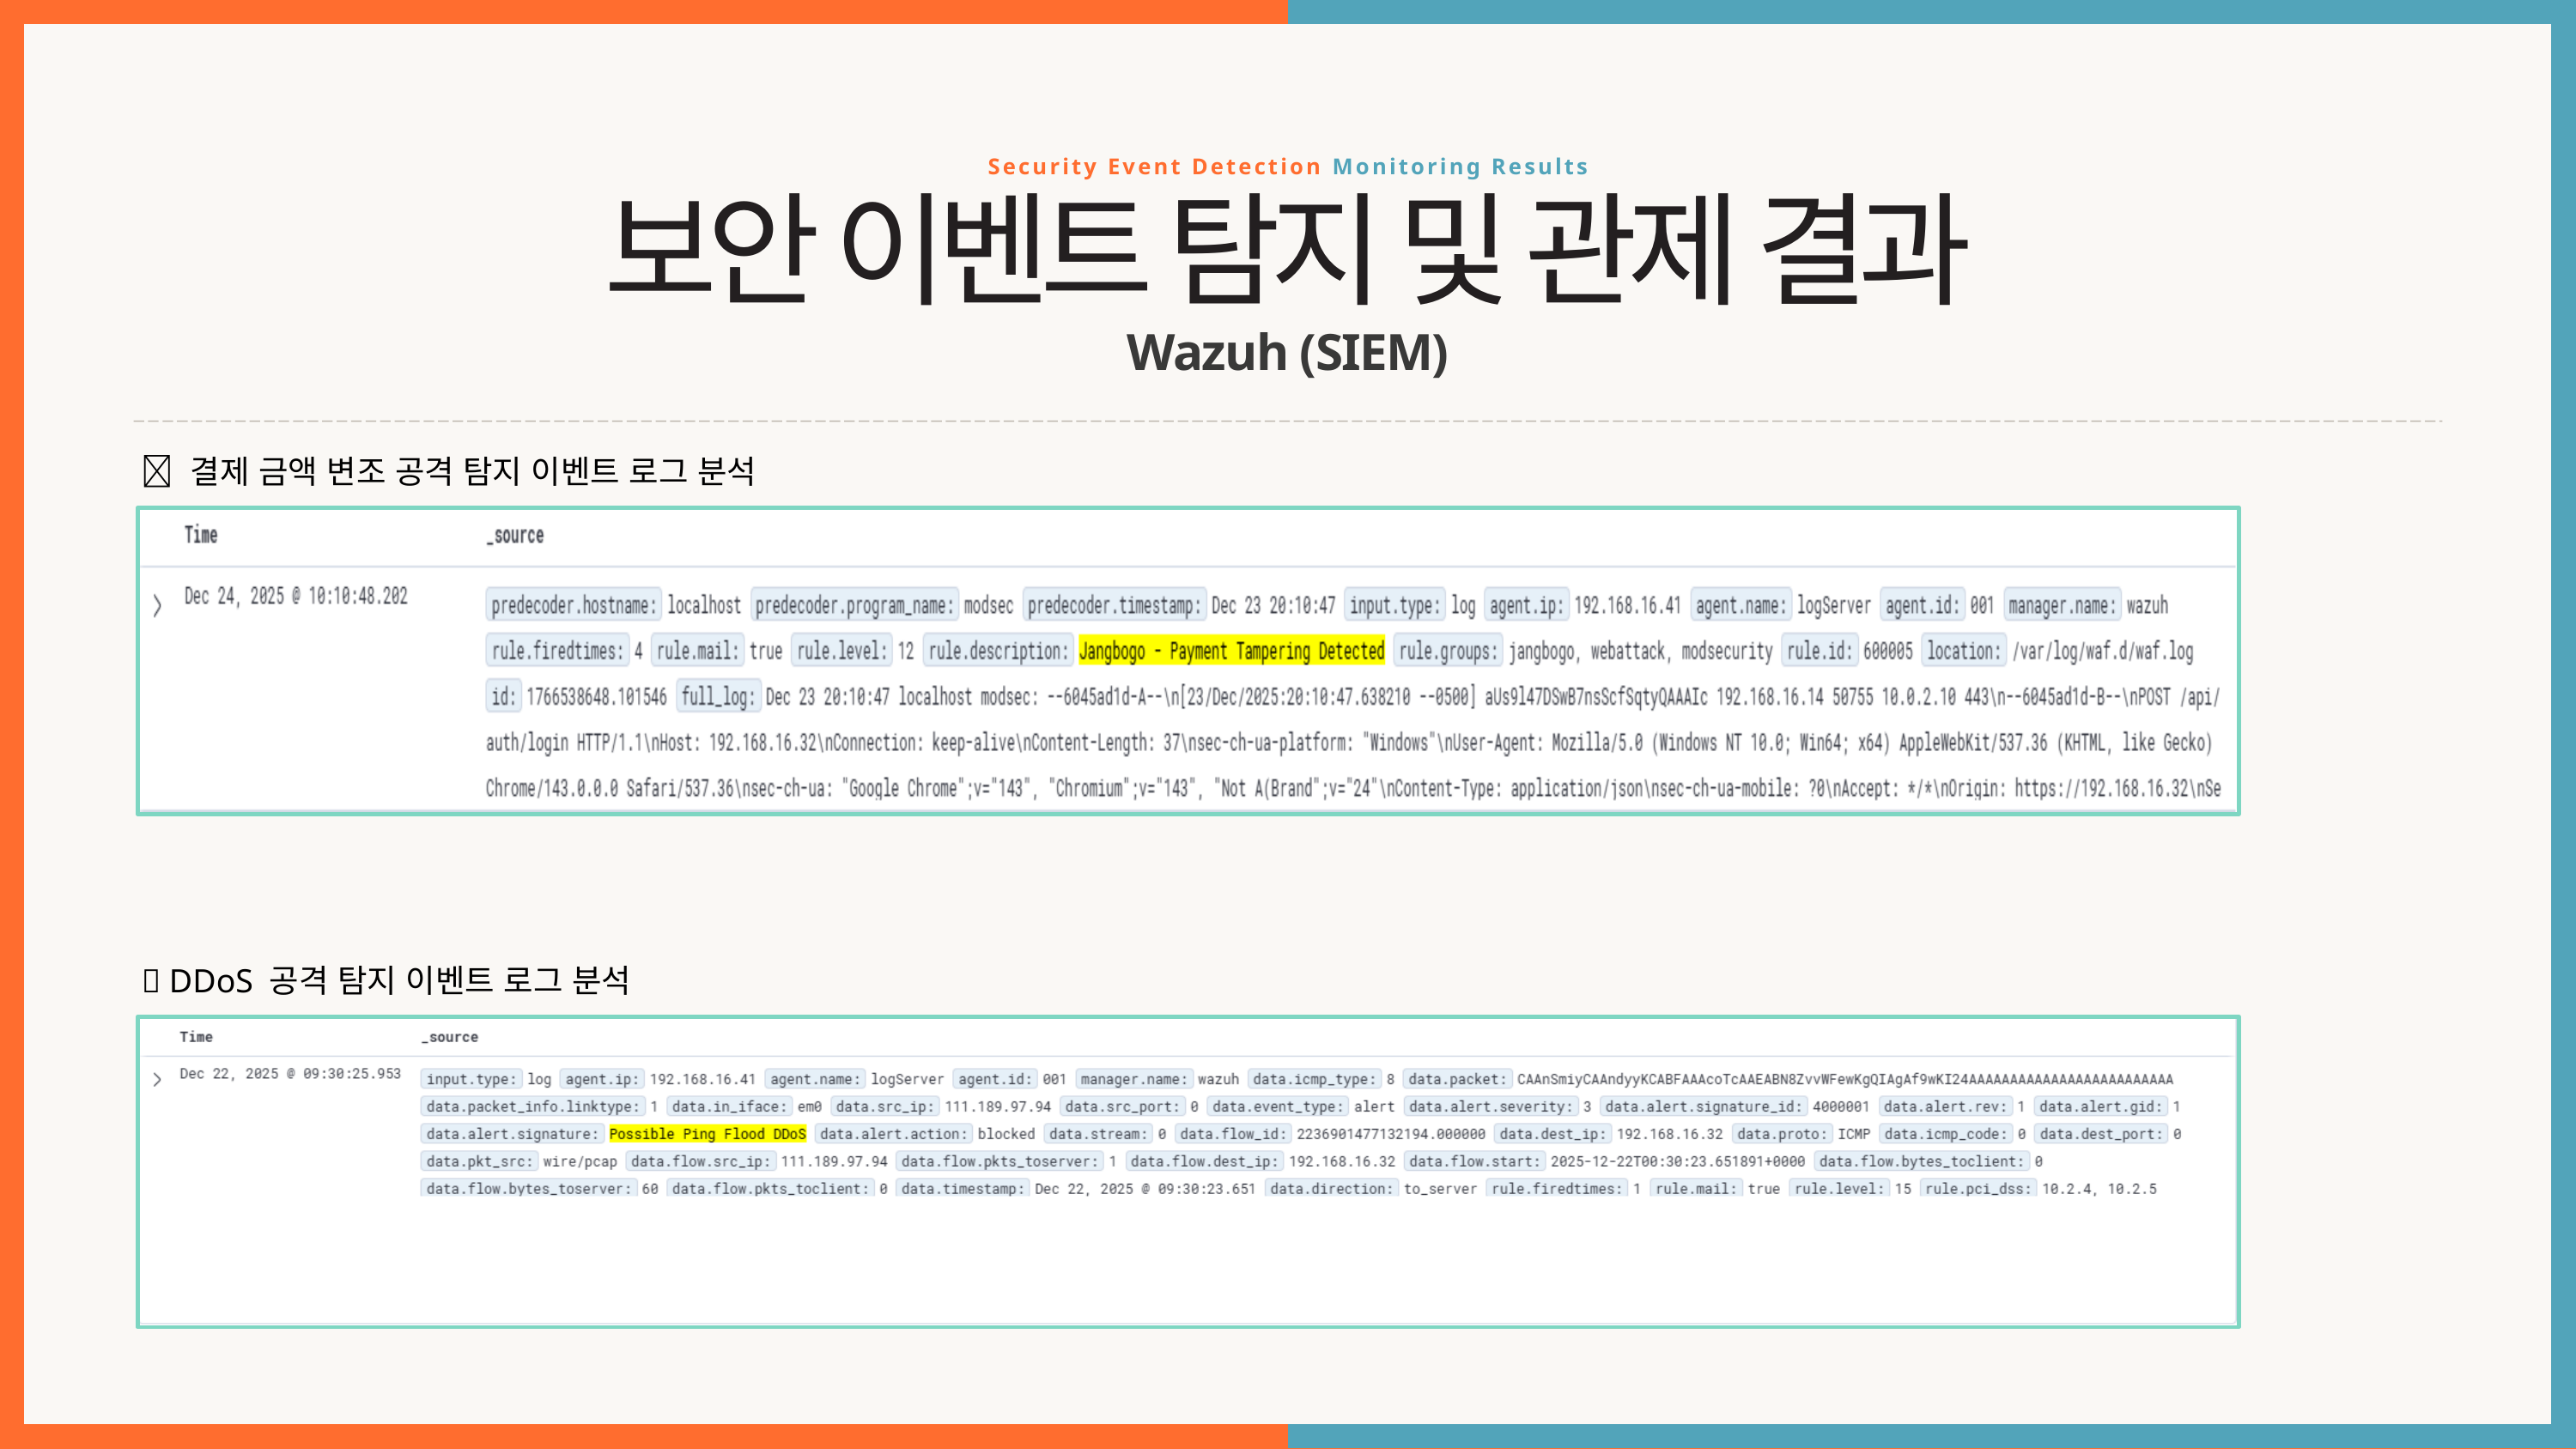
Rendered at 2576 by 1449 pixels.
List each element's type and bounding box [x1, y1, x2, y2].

text_box [24, 24, 2552, 1425]
picture [139, 509, 2238, 813]
text_box [1287, 0, 2576, 1449]
picture [139, 1018, 2238, 1325]
